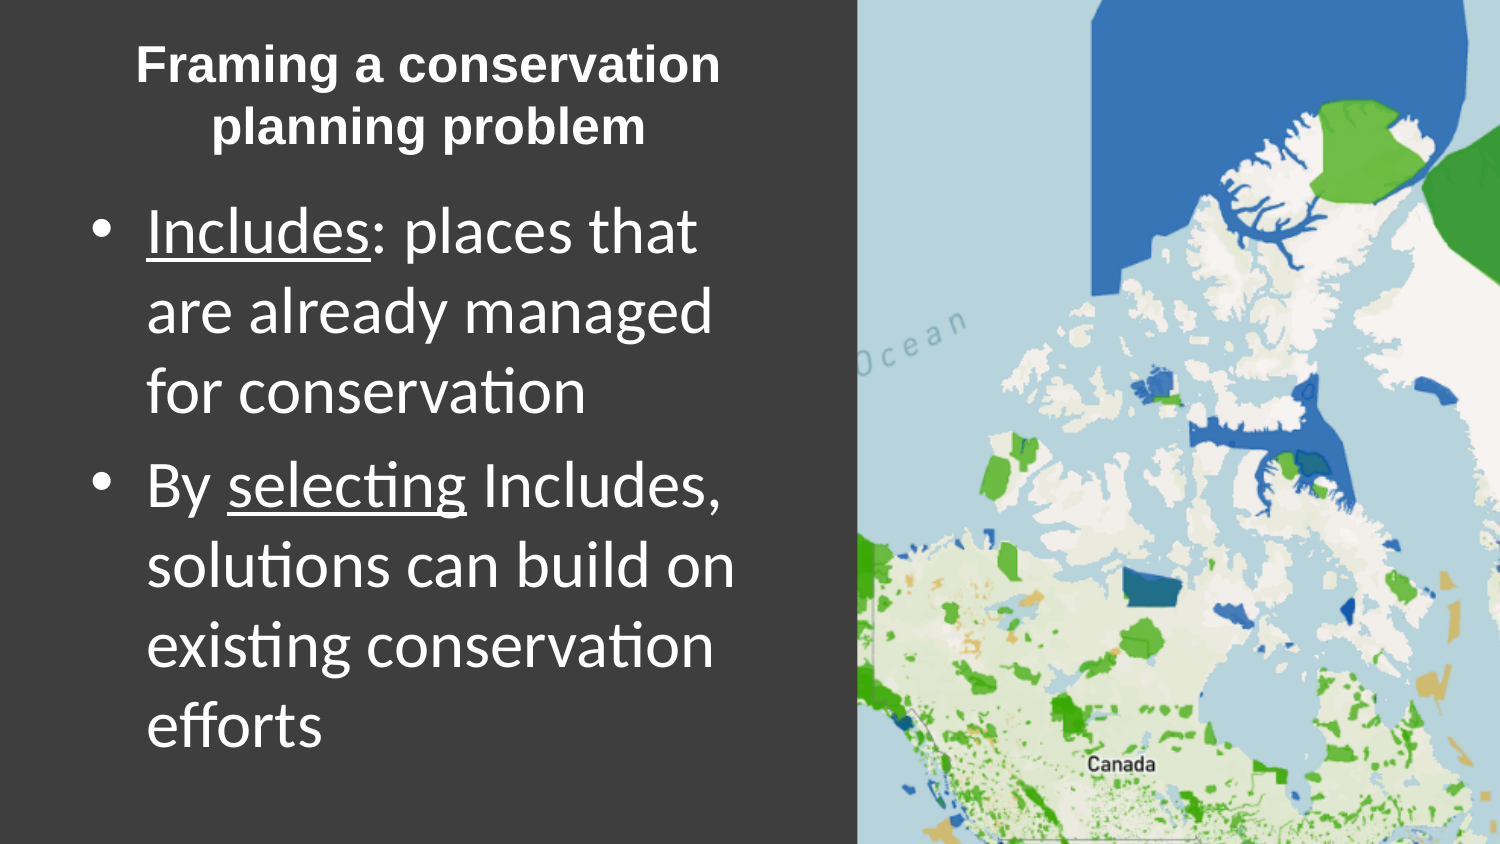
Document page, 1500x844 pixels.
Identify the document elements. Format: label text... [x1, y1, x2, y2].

text_box Includes: places that are already managed for conservation By selecting Includes, solutions can build on existing conservation efforts [75, 179, 804, 805]
text_box Framing a conservation planning problem [29, 22, 829, 163]
picture [857, 0, 1500, 844]
